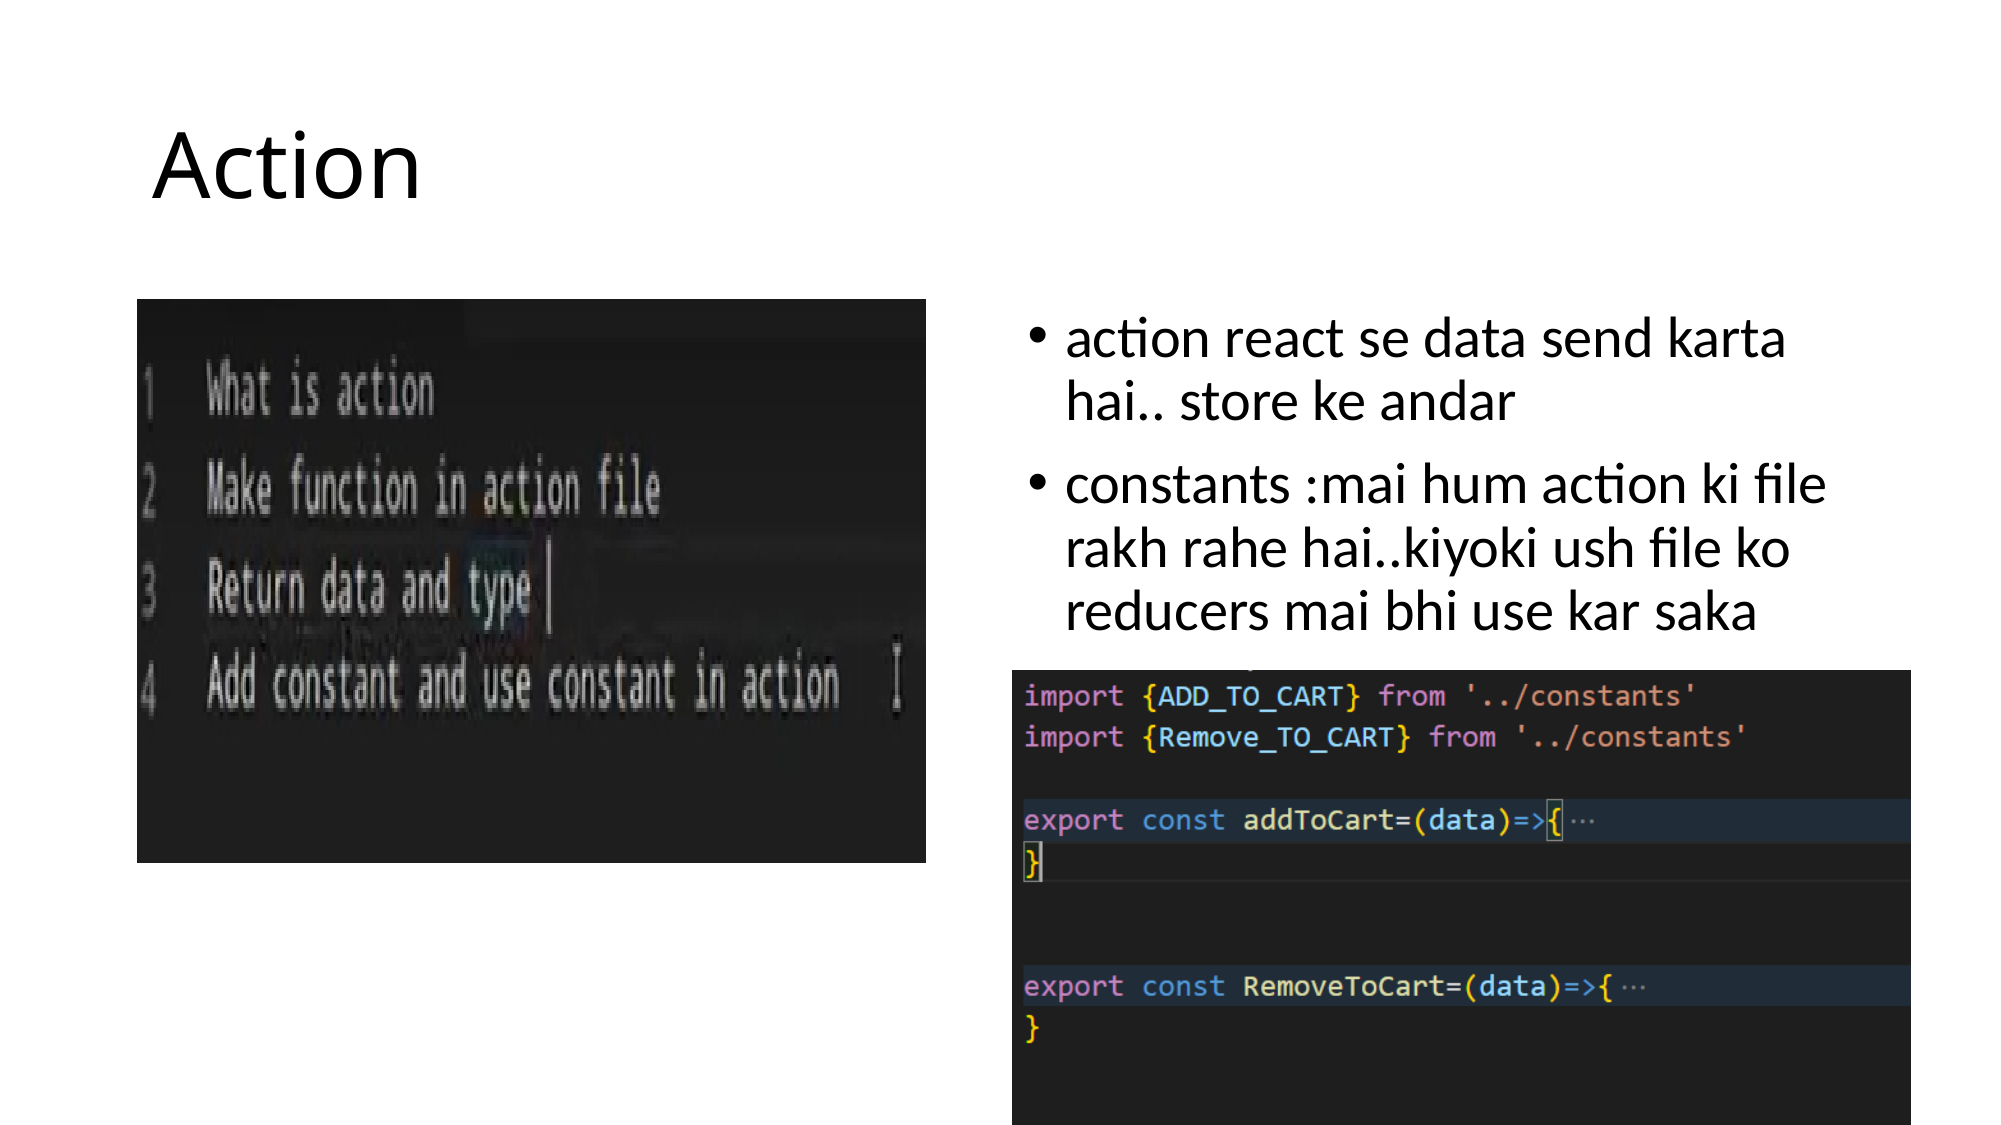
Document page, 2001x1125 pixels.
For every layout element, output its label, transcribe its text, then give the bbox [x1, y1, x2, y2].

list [137, 299, 926, 864]
picture [1012, 670, 1911, 1125]
list action react se data send karta hai.. store ke andar constants :mai hum action ki file rakh rahe hai..kiyoki ush file ko reducers mai bhi use kar saka [1012, 299, 1863, 670]
title Action [137, 59, 1863, 278]
